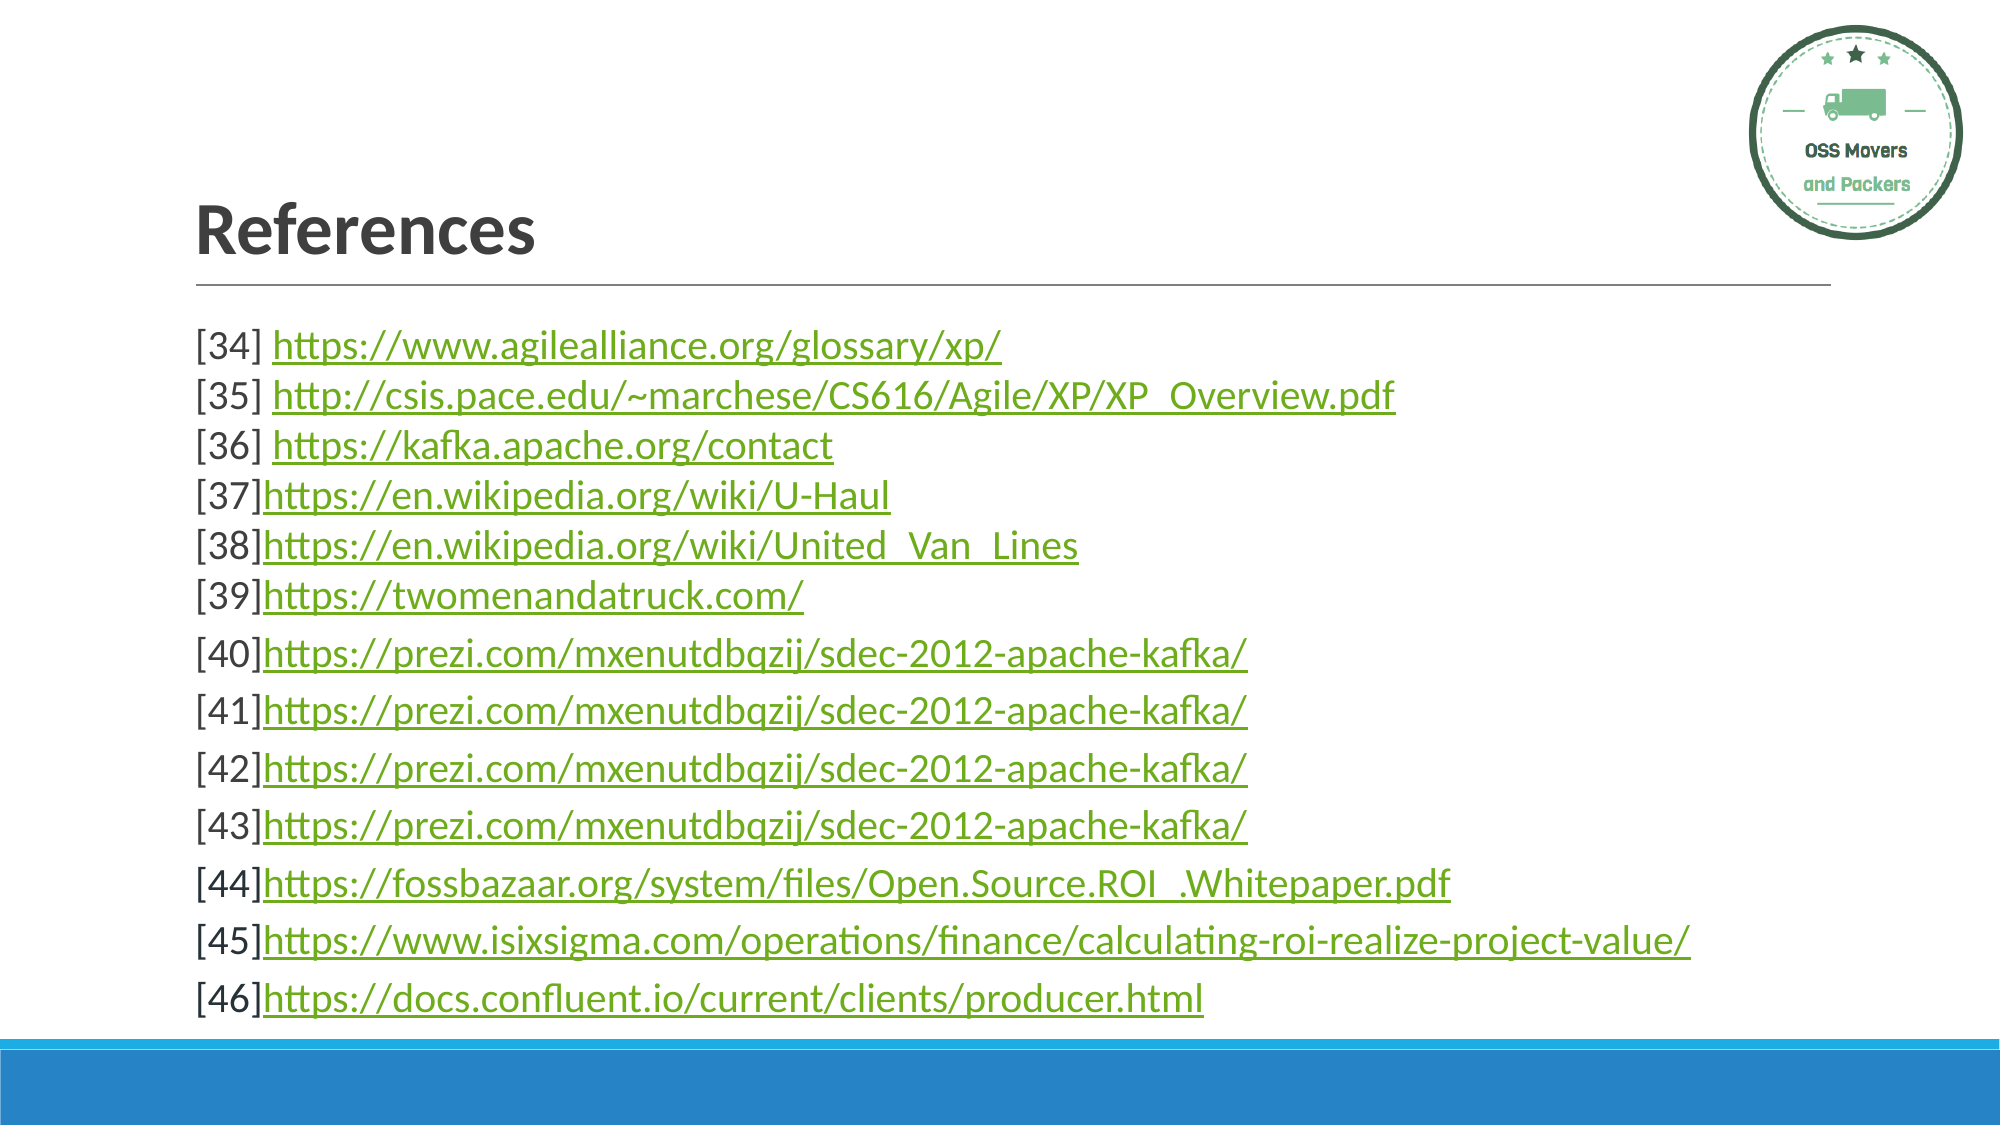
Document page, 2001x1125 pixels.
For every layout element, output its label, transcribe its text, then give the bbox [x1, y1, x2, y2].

list [34] https://www.agilealliance.org/glossary/xp/ [35] http://csis.pace.edu/~marchese/CS616/Agile/XP/XP_Overview.pdf [36] https://kafka.apache.org/contact [37]https://en.wikipedia.org/wiki/U-Haul [38]https://en.wikipedia.org/wiki/United_Van_Lines [39]https://twomenandatruck.com/ [40]https://prezi.com/mxenutdbqzij/sdec-2012-apache-kafka/ [41]https://prezi.com/mxenutdbqzij/sdec-2012-apache-kafka/ [42]https://prezi.com/mxenutdbqzij/sdec-2012-apache-kafka/ [43]https://prezi.com/mxenutdbqzij/sdec-2012-apache-kafka/ [44]https://fossbazaar.org/system/files/Open.Source.ROI_.Whitepaper.pdf [45]https://www.isixsigma.com/operations/finance/calculating-roi-realize-project-value/ [46]https://docs.confluent.io/current/clients/producer.html [180, 302, 1830, 1024]
title References [180, 47, 1830, 285]
picture [1737, 20, 1975, 259]
